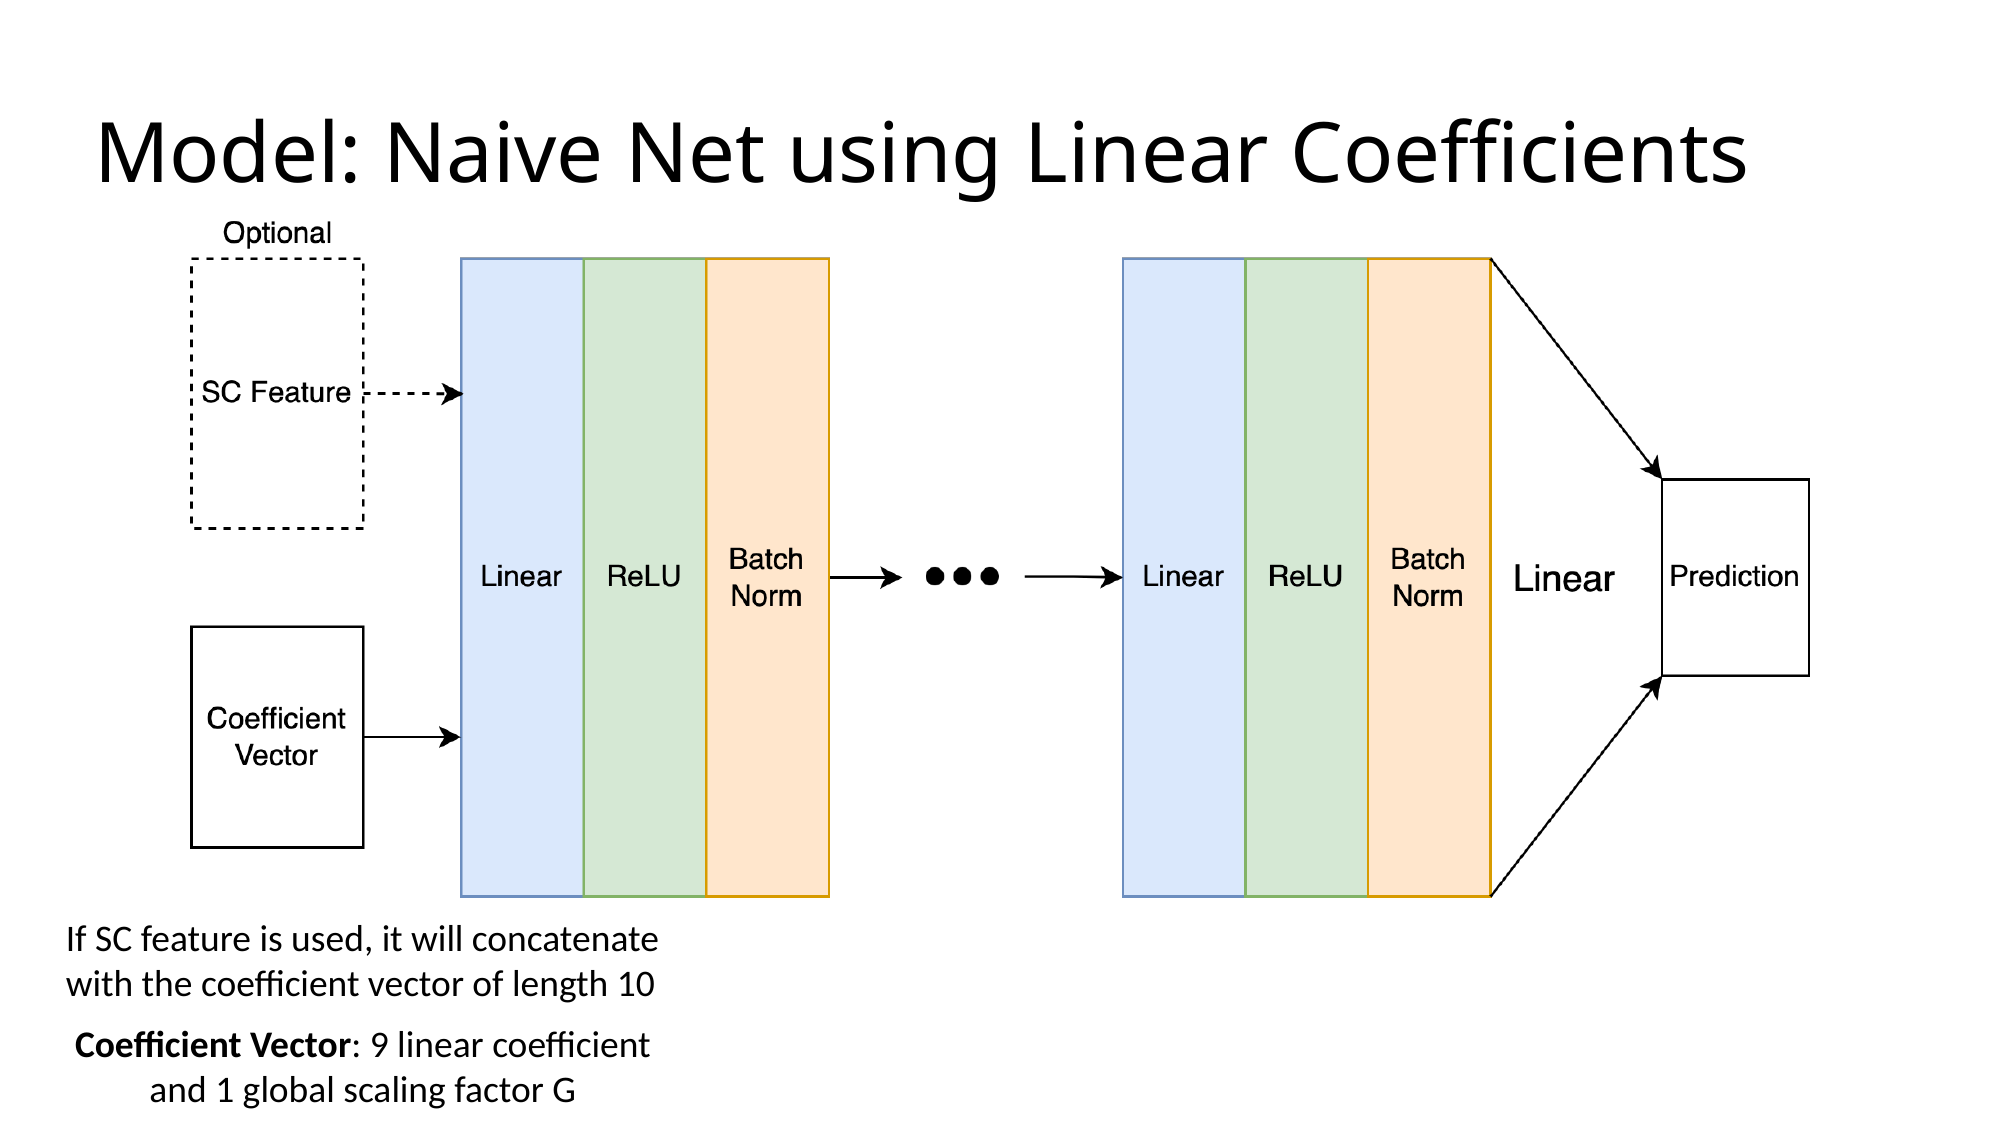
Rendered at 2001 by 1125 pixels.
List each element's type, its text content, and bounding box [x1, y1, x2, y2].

text_box If SC feature is used, it will concatenate with the coefficient vector of length 10 [51, 906, 675, 1012]
title Model: Naive Net using Linear Coefficients [79, 71, 1847, 239]
picture [190, 208, 1810, 917]
text_box Coefficient Vector: 9 linear coefficient and 1 global scaling factor G [54, 1012, 671, 1118]
